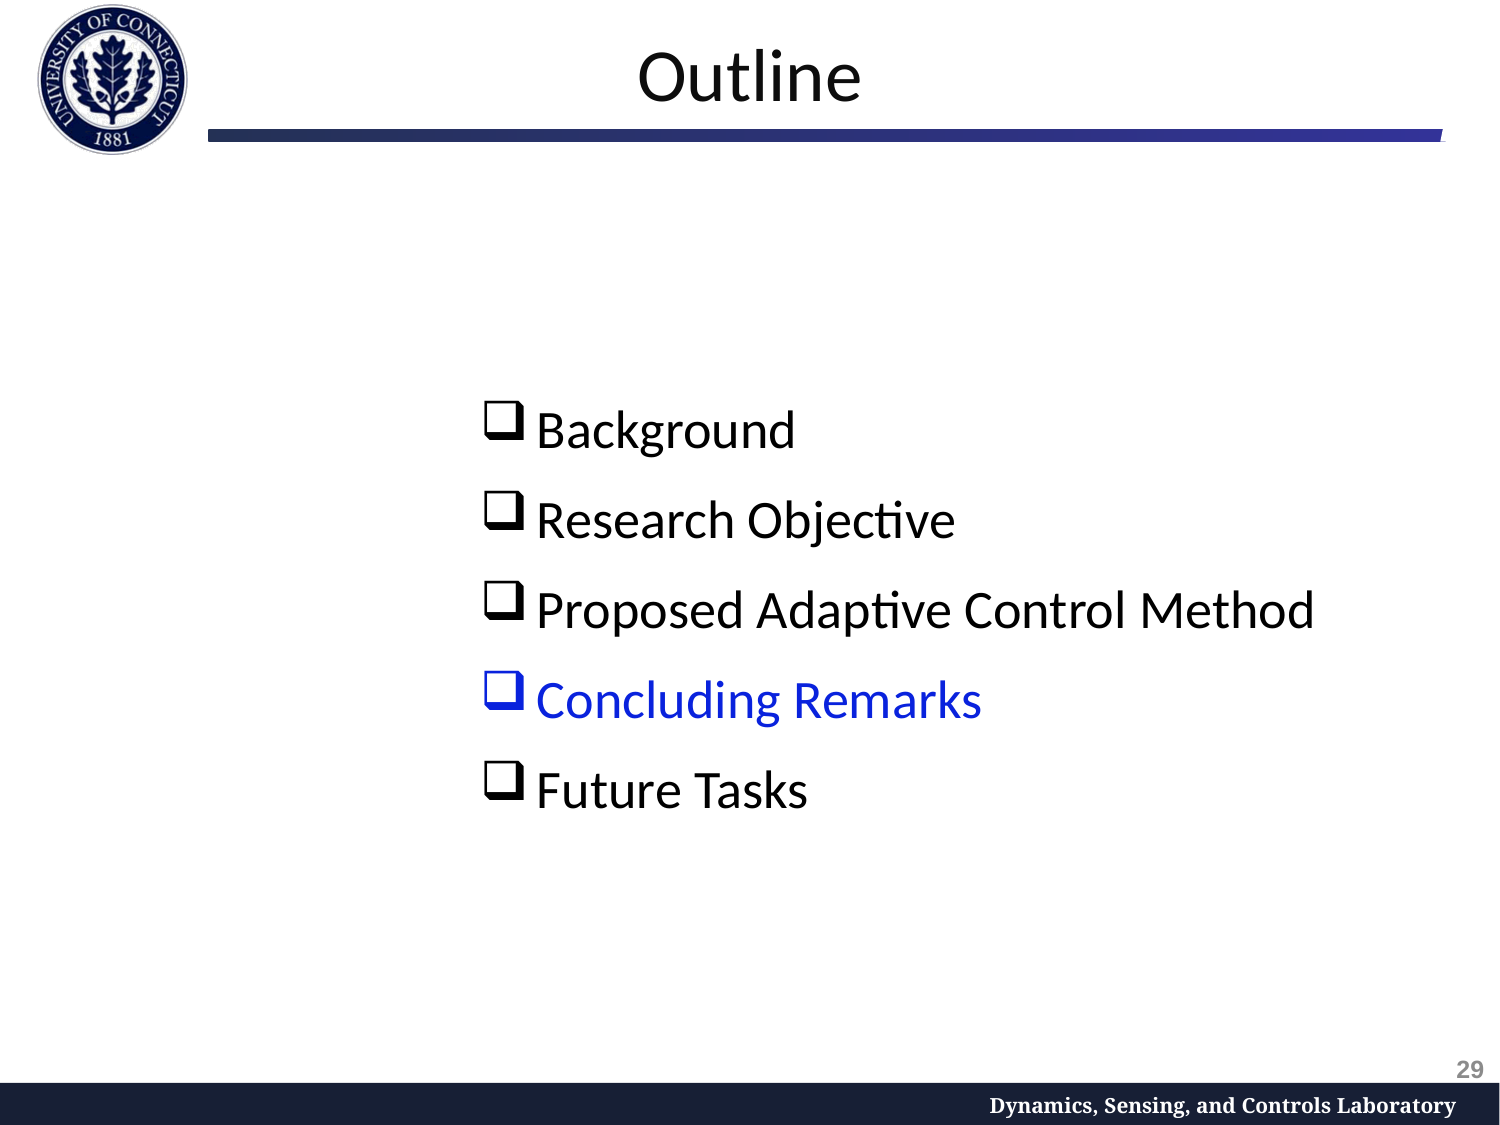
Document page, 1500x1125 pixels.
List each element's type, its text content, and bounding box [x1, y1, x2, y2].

picture [37, 143, 188, 155]
text_box Background Research Objective Proposed Adaptive Control Method Concluding Remarks Future Tasks [465, 387, 1335, 827]
text_box Outline [0, 0, 1500, 143]
slide_number 29 [1149, 1038, 1500, 1099]
